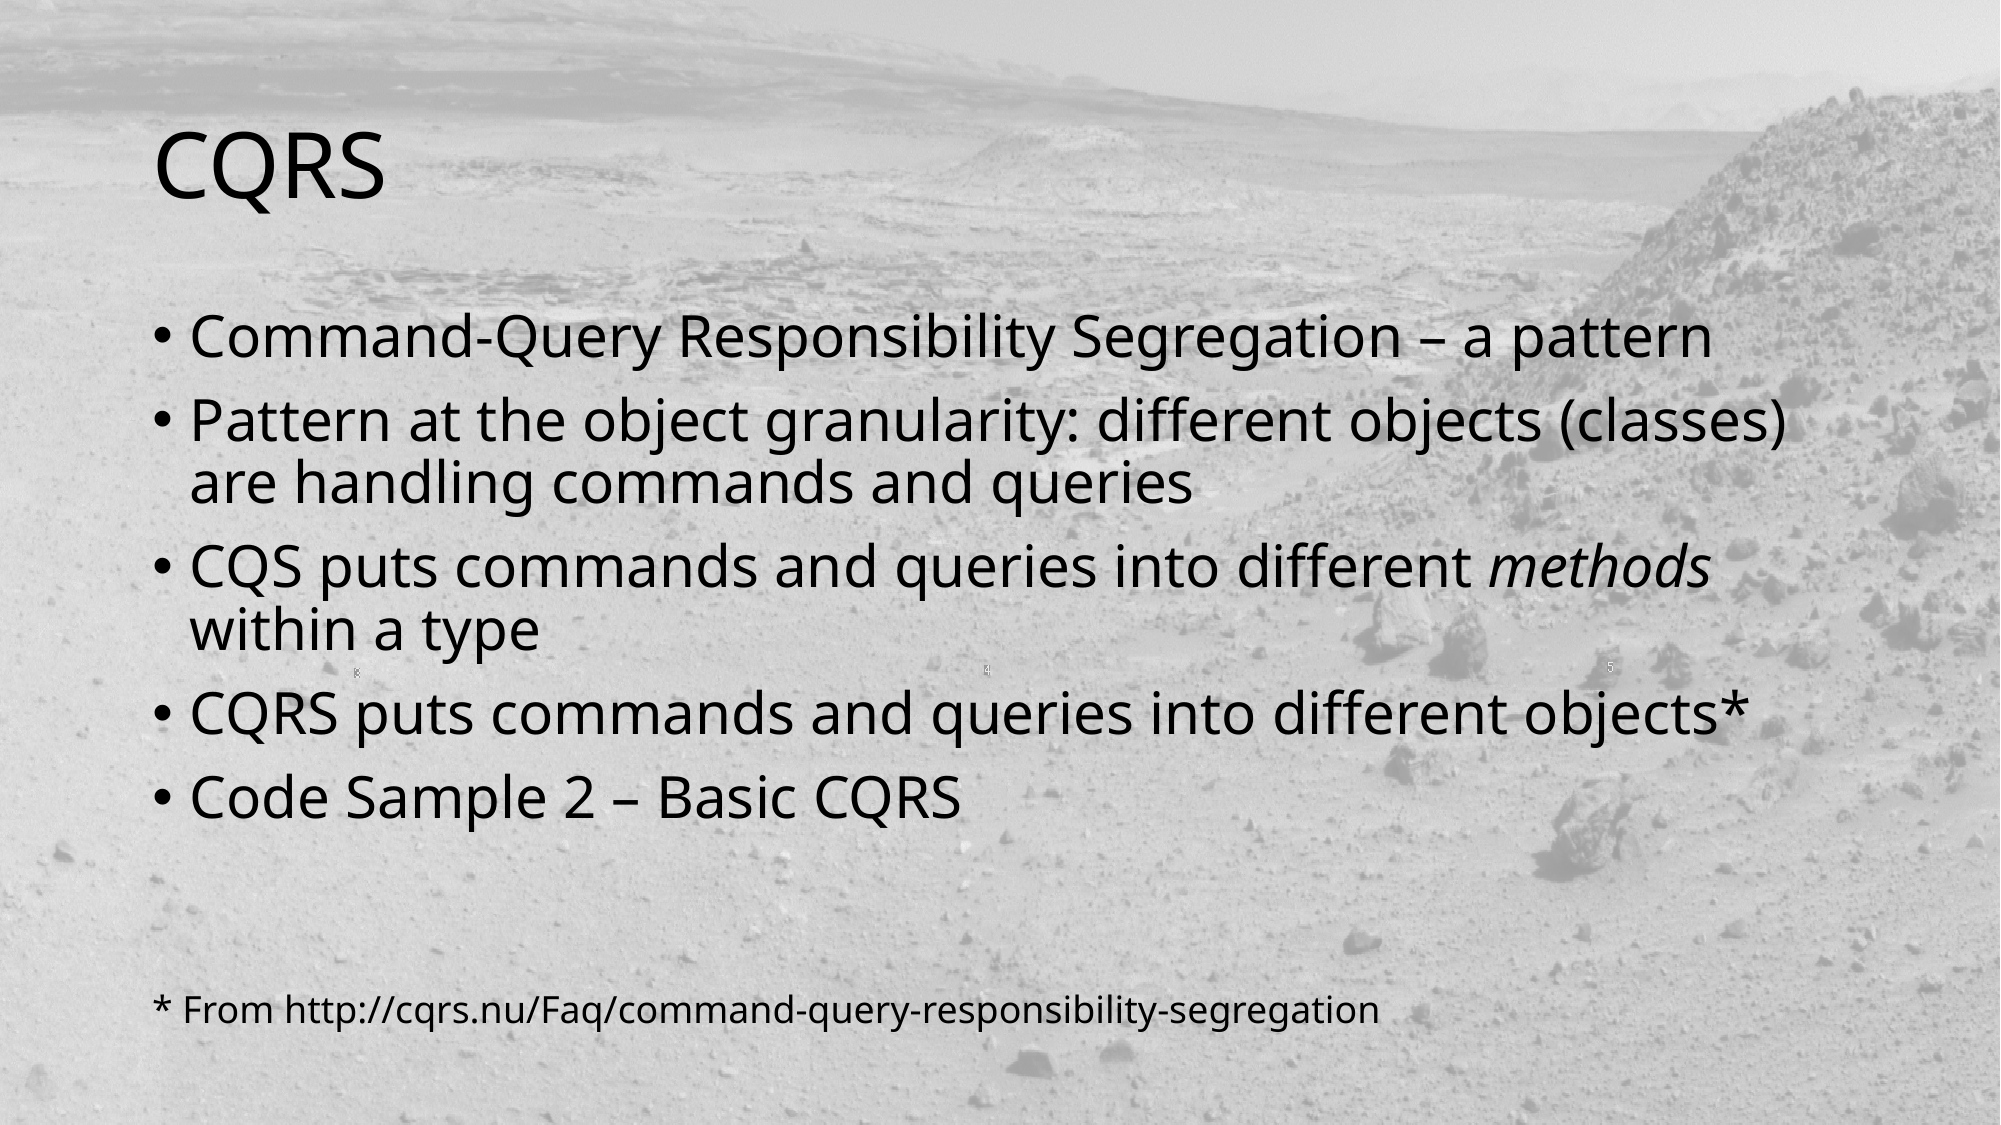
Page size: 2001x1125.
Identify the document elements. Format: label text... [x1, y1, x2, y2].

title CQRS [137, 59, 1863, 278]
list Command-Query Responsibility Segregation – a pattern Pattern at the object granularity: different objects (classes) are handling commands and queries CQS puts commands and queries into different methods within a type CQRS puts commands and queries into different objects* Code Sample 2 – Basic CQRS [137, 299, 1863, 928]
text_box * From http://cqrs.nu/Faq/command-query-responsibility-segregation [137, 978, 1572, 1038]
